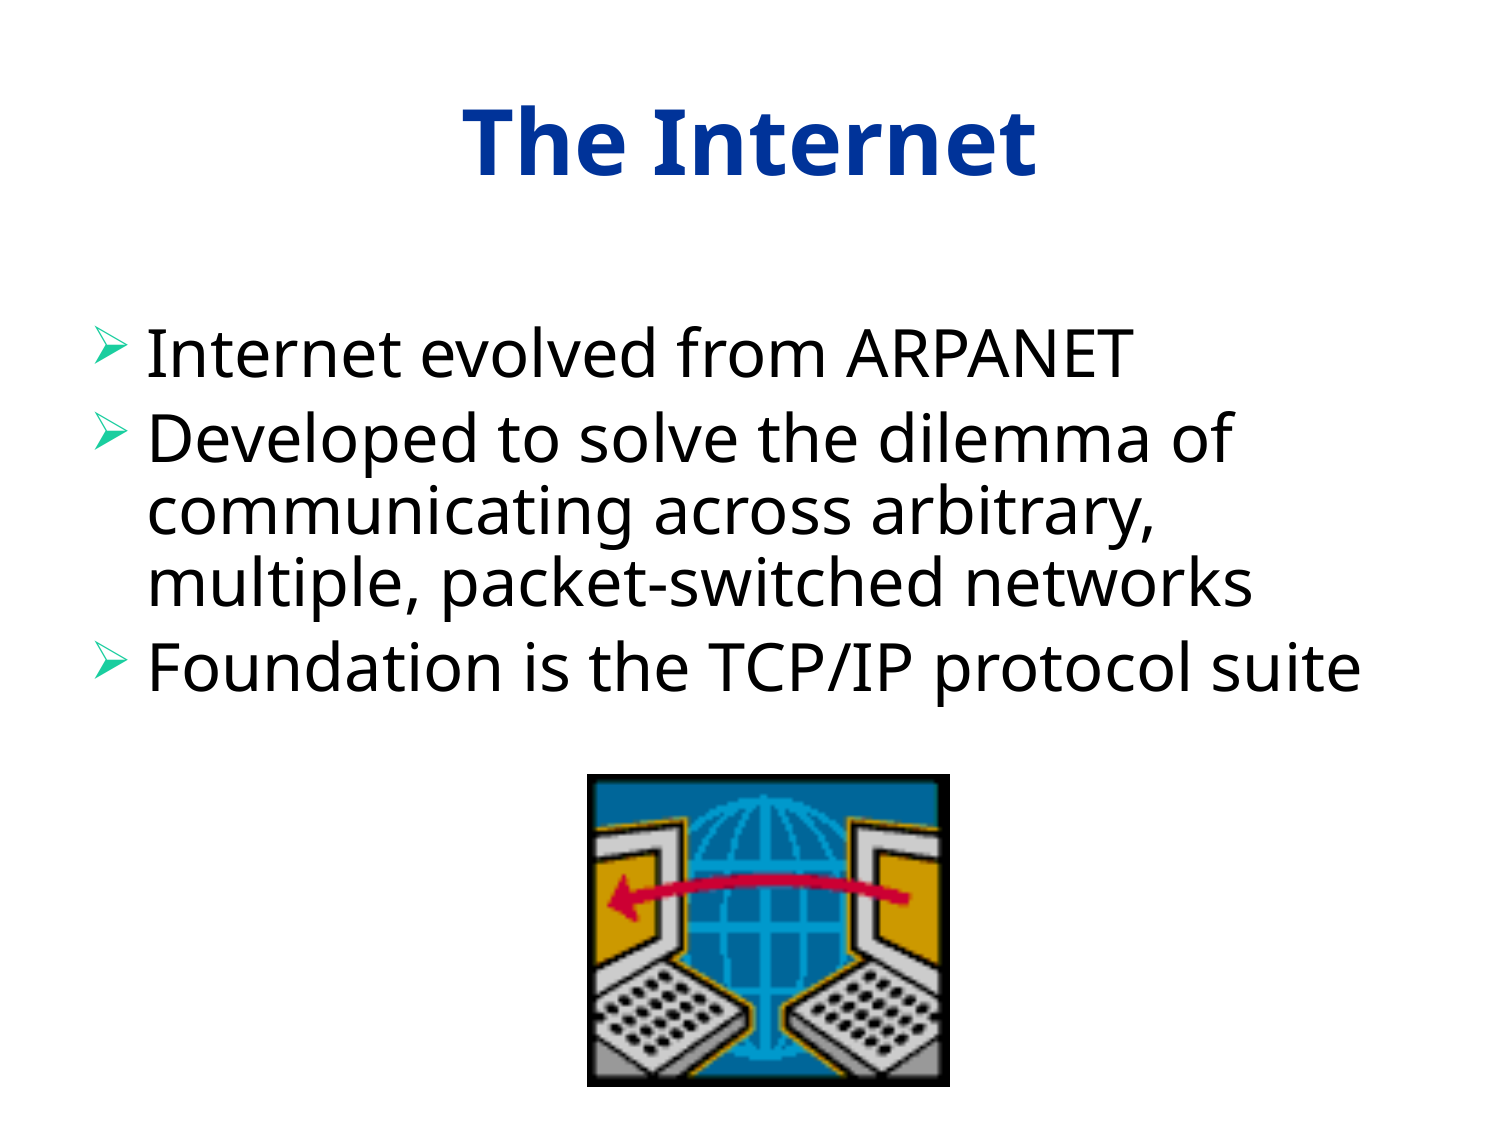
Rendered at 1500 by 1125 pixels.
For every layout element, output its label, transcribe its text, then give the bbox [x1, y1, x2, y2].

picture [587, 774, 951, 1087]
list Internet evolved from ARPANET Developed to solve the dilemma of communicating across arbitrary, multiple, packet-switched networks Foundation is the TCP/IP protocol suite [74, 312, 1426, 1044]
title The Internet [74, 45, 1426, 233]
